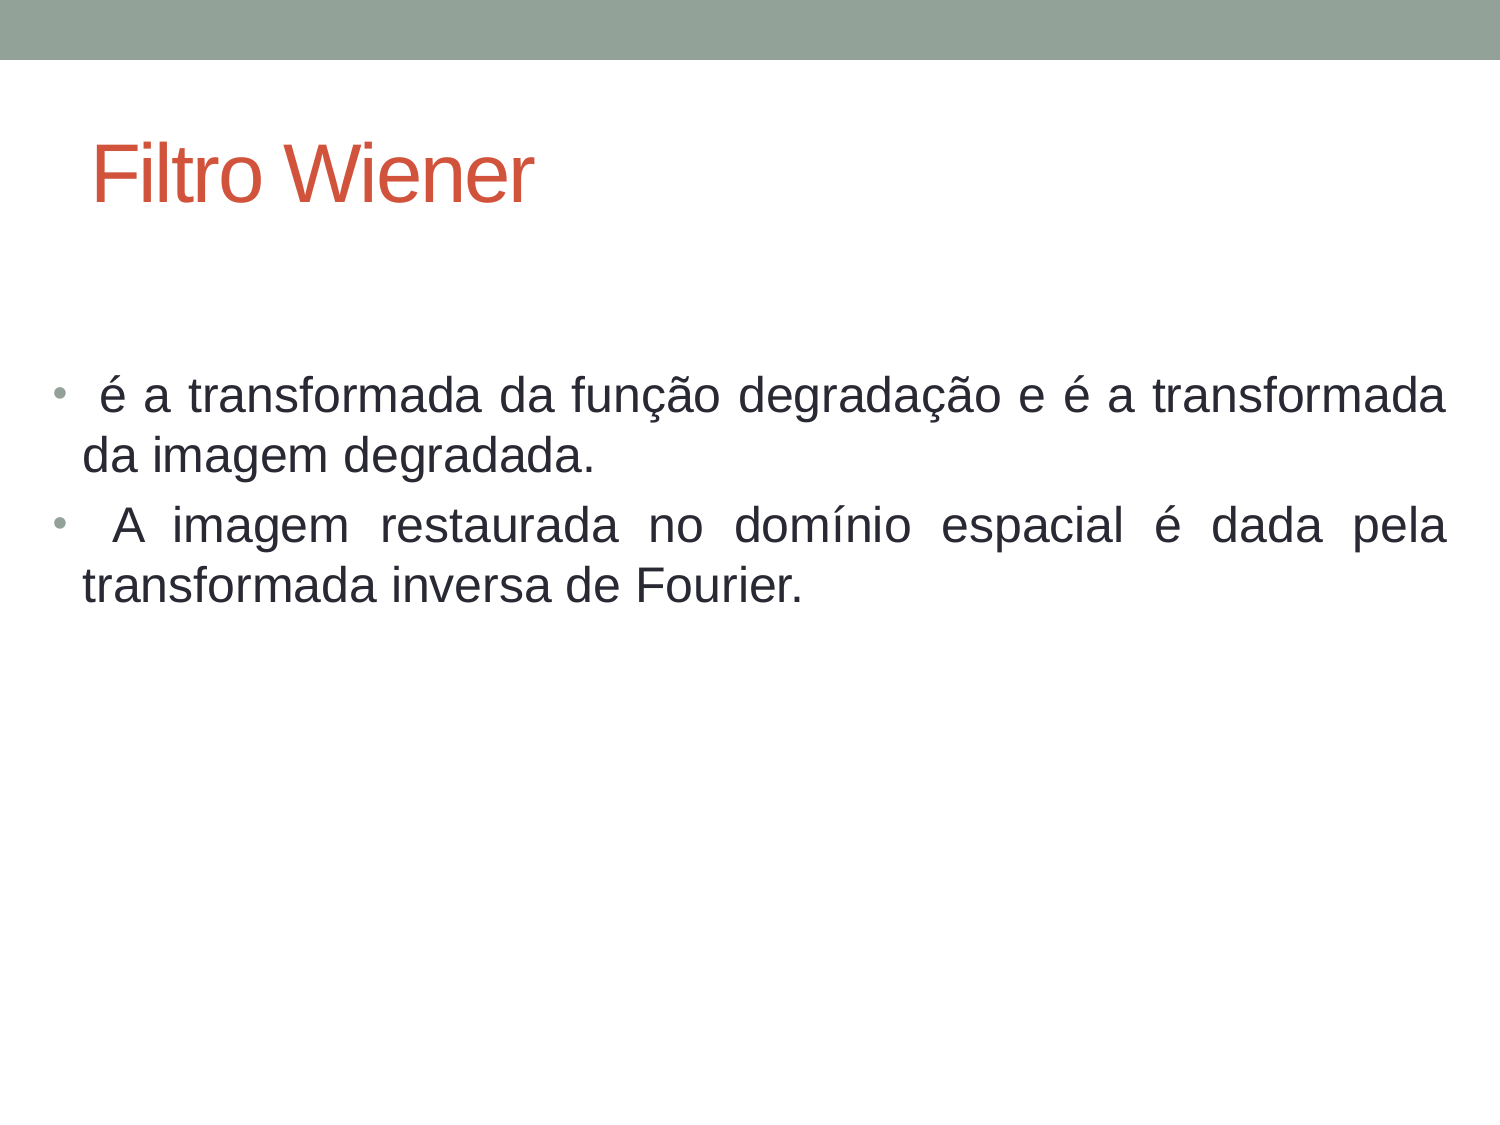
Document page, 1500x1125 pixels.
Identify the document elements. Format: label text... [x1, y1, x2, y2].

title Filtro Wiener [75, 87, 1425, 250]
